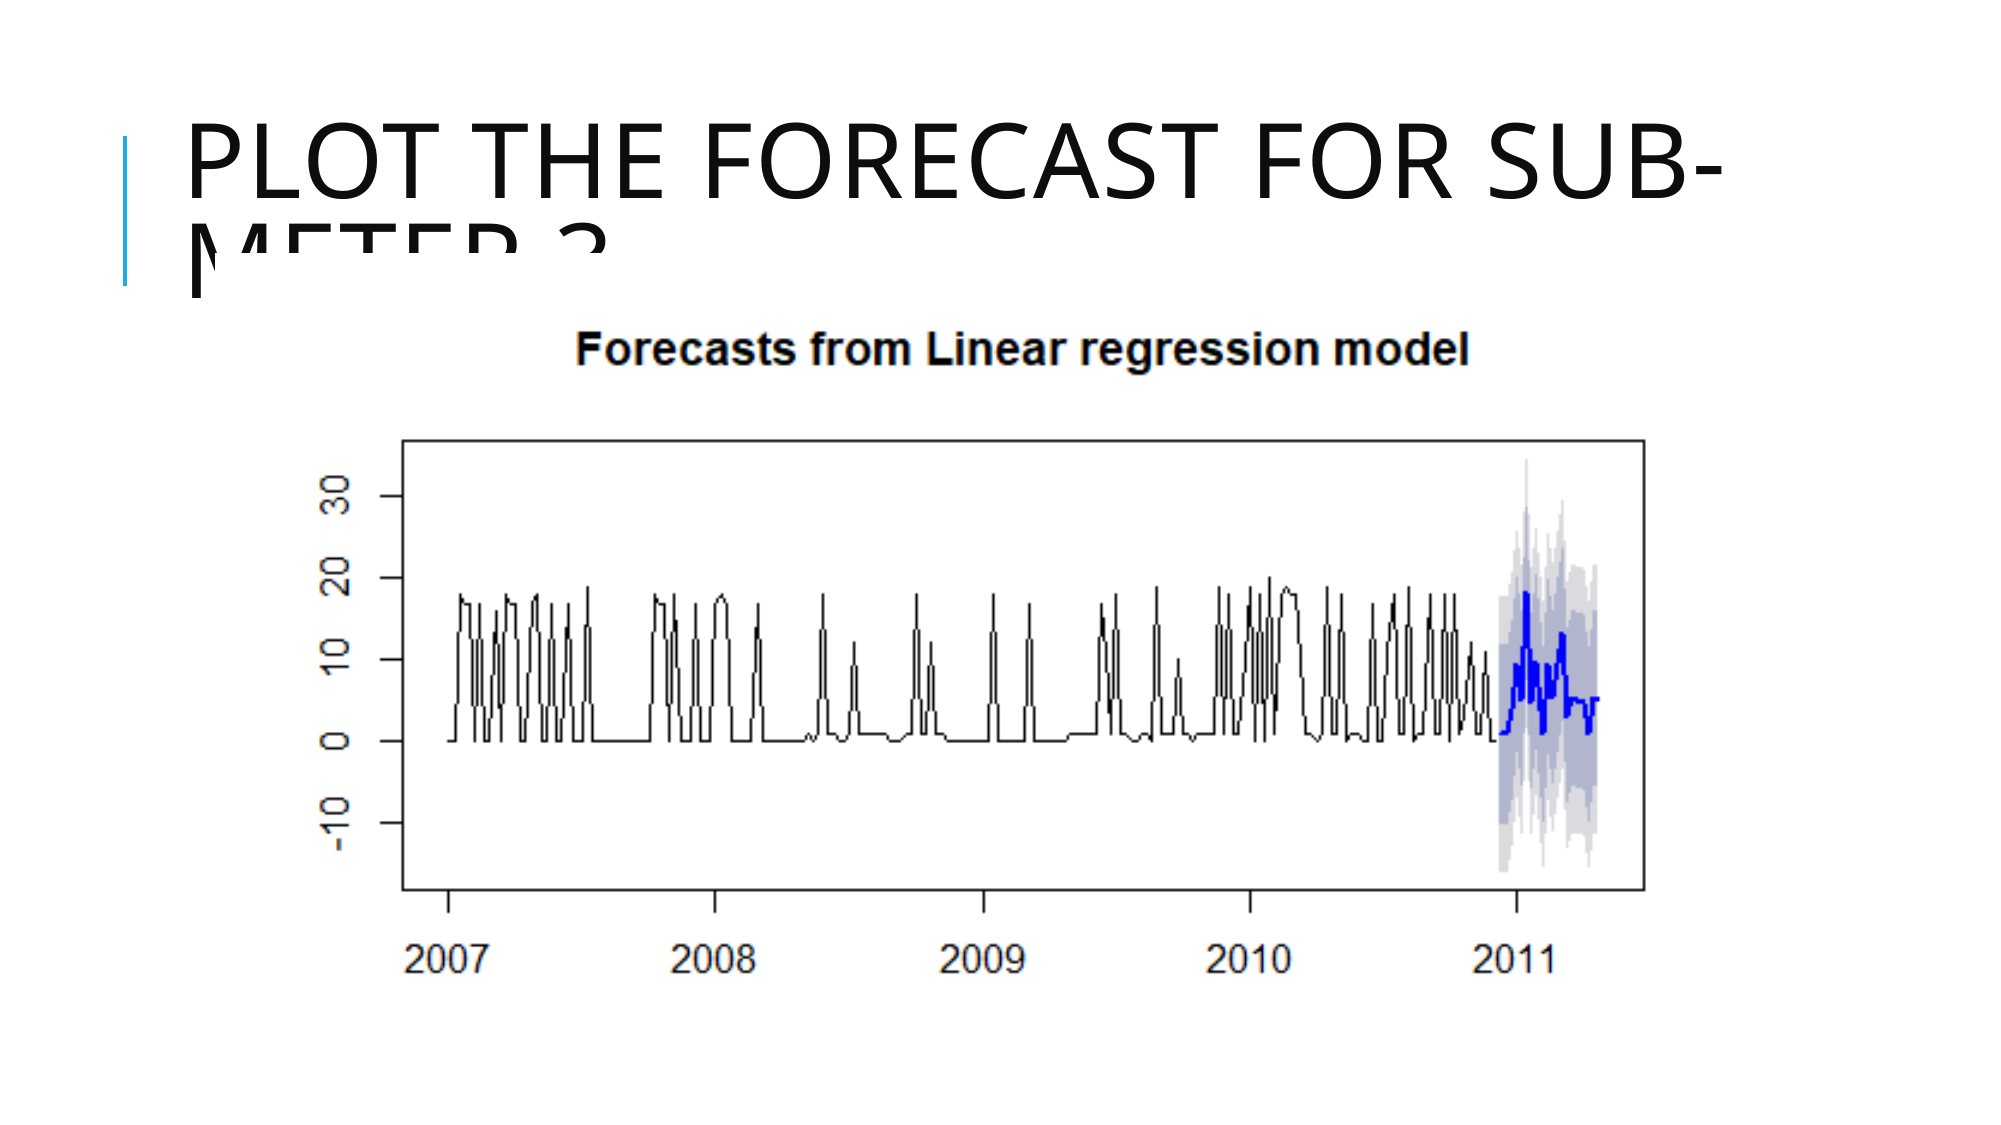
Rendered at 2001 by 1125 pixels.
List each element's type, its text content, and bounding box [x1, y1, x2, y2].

title Plot the forecast for sub-meter 3. [168, 96, 1763, 342]
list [214, 253, 1742, 1125]
